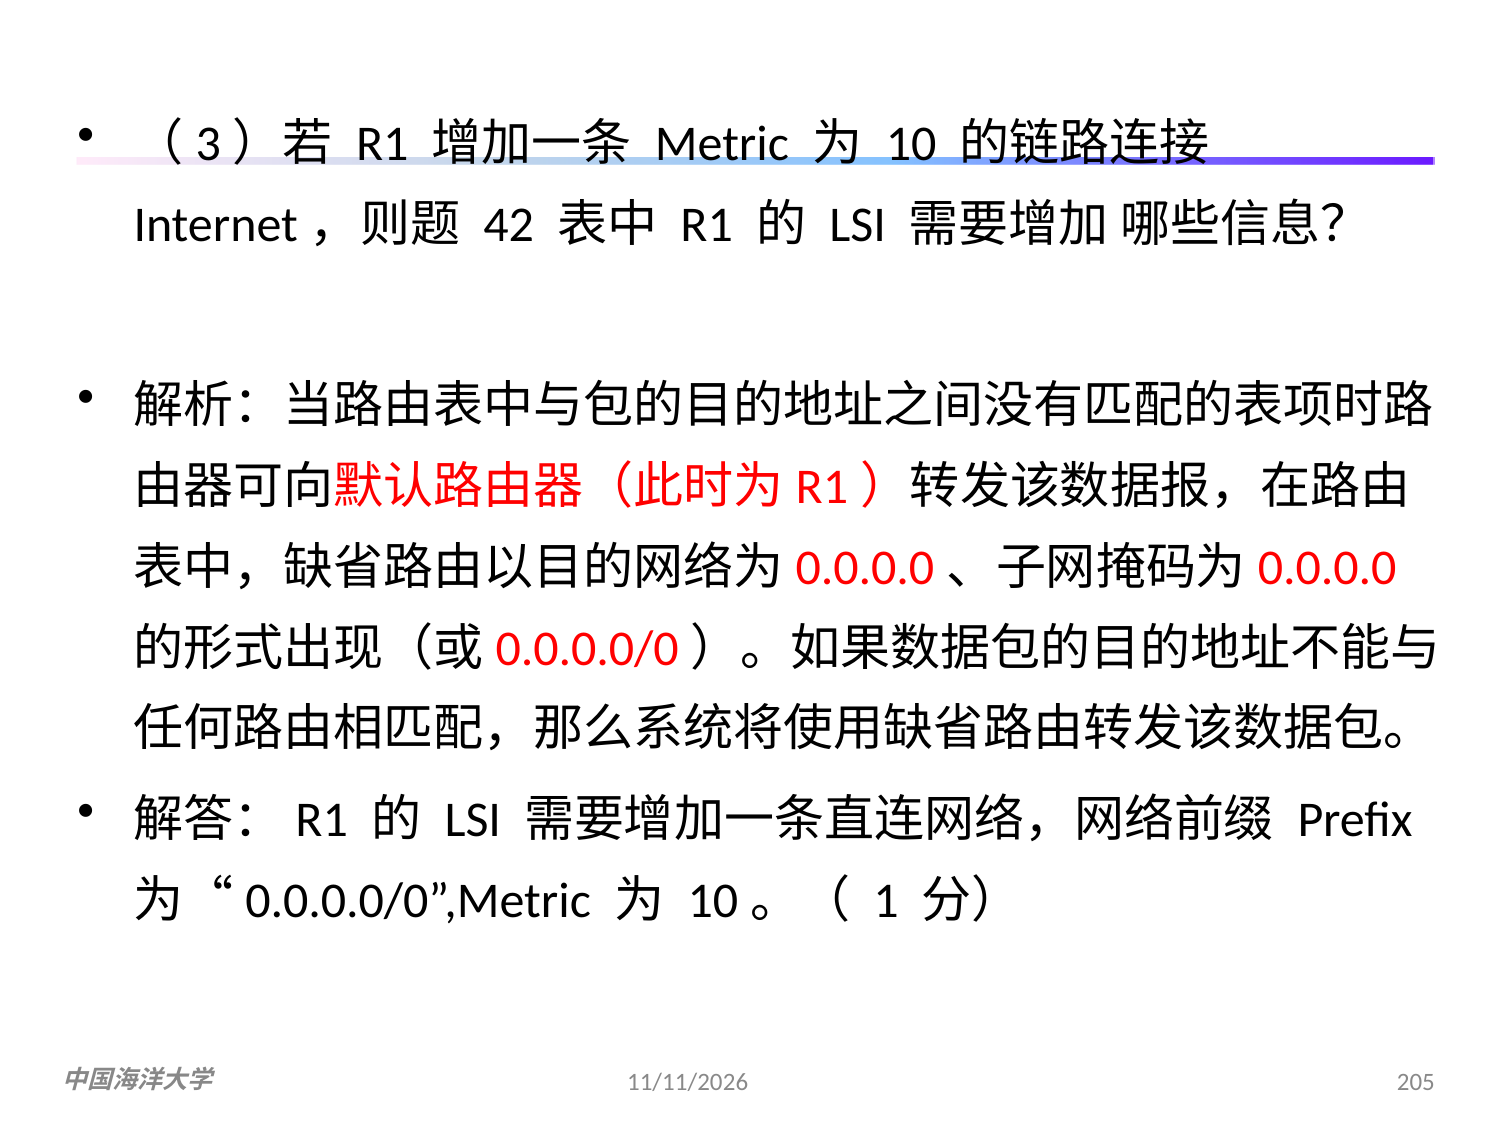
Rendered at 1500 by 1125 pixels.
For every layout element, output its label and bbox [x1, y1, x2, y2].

list [62, 82, 1463, 588]
